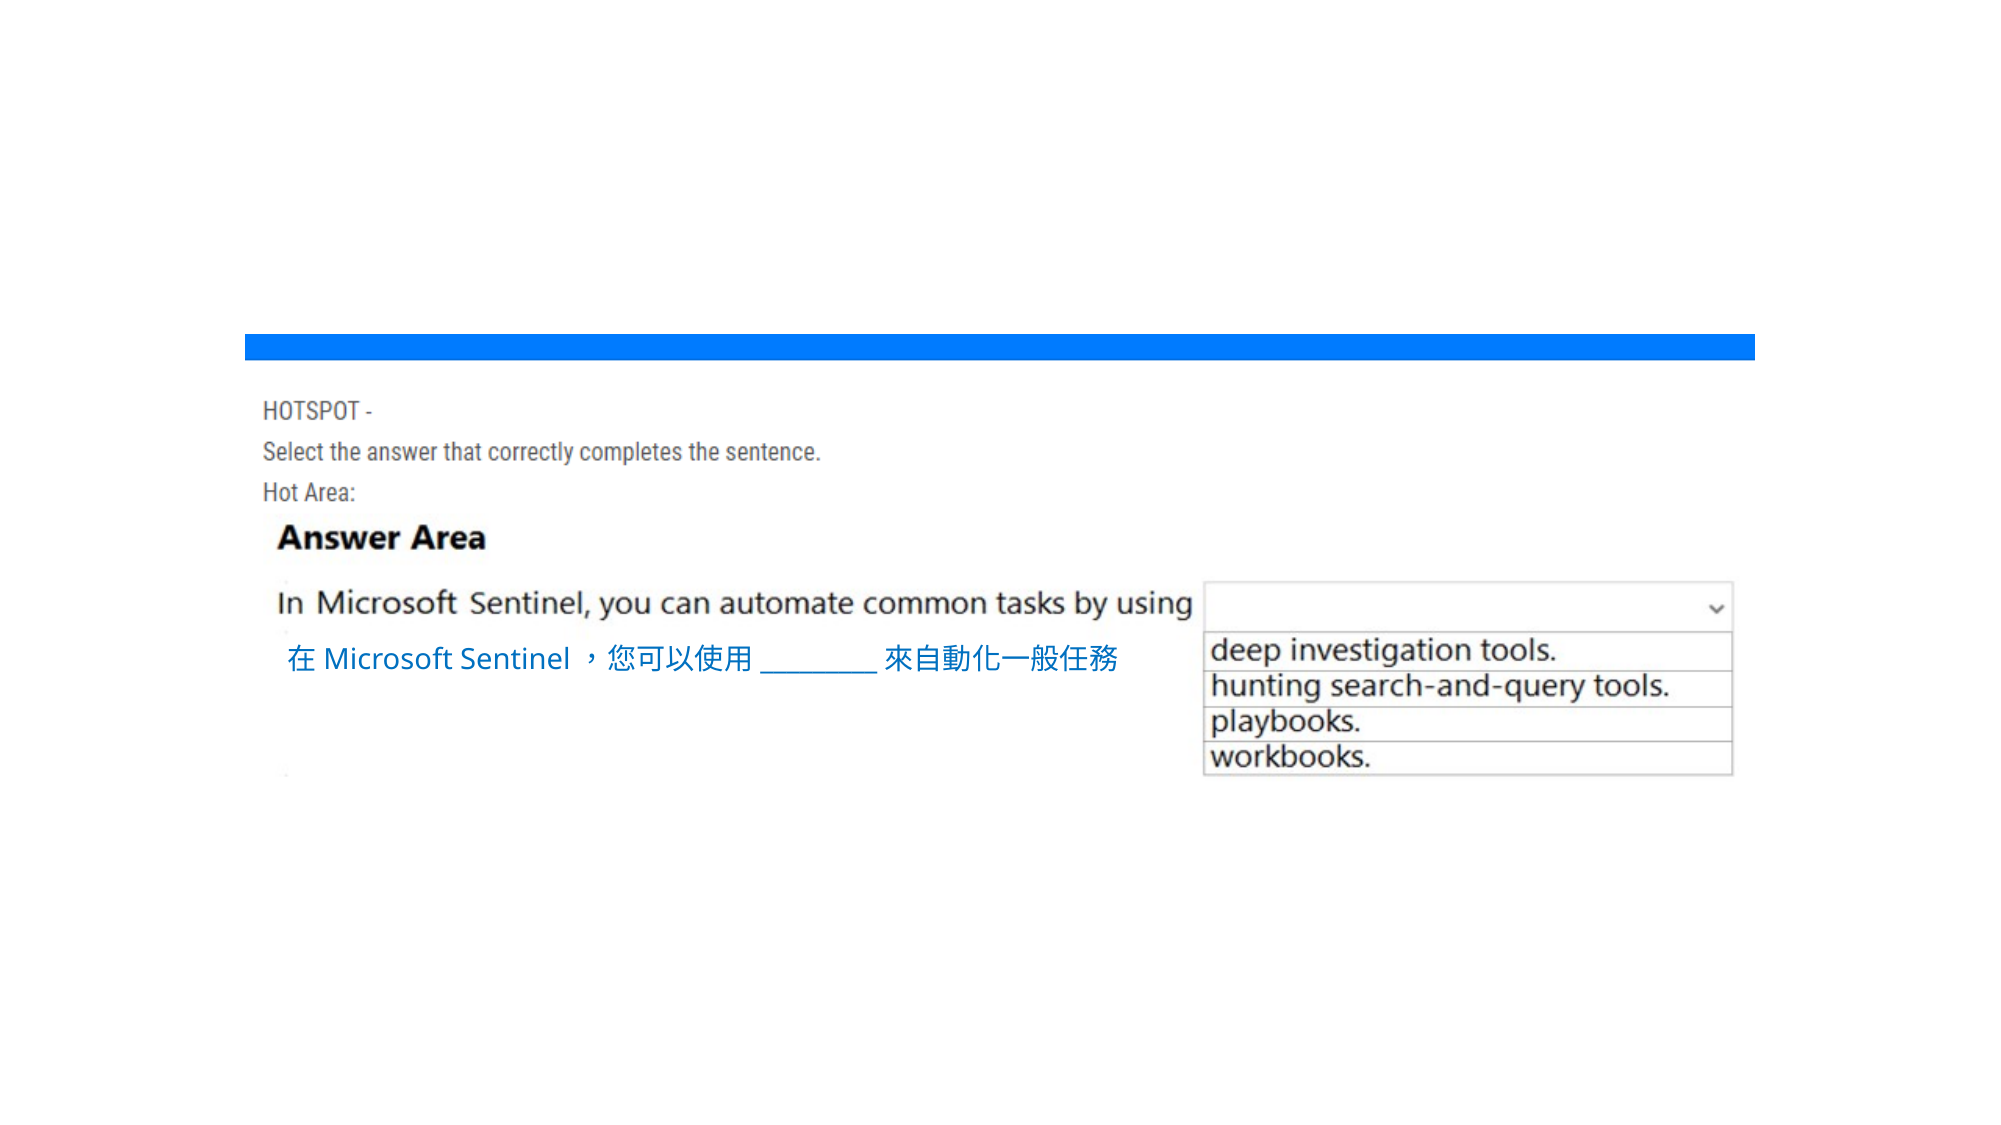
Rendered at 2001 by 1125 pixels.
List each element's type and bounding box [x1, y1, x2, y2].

picture [245, 334, 1755, 791]
